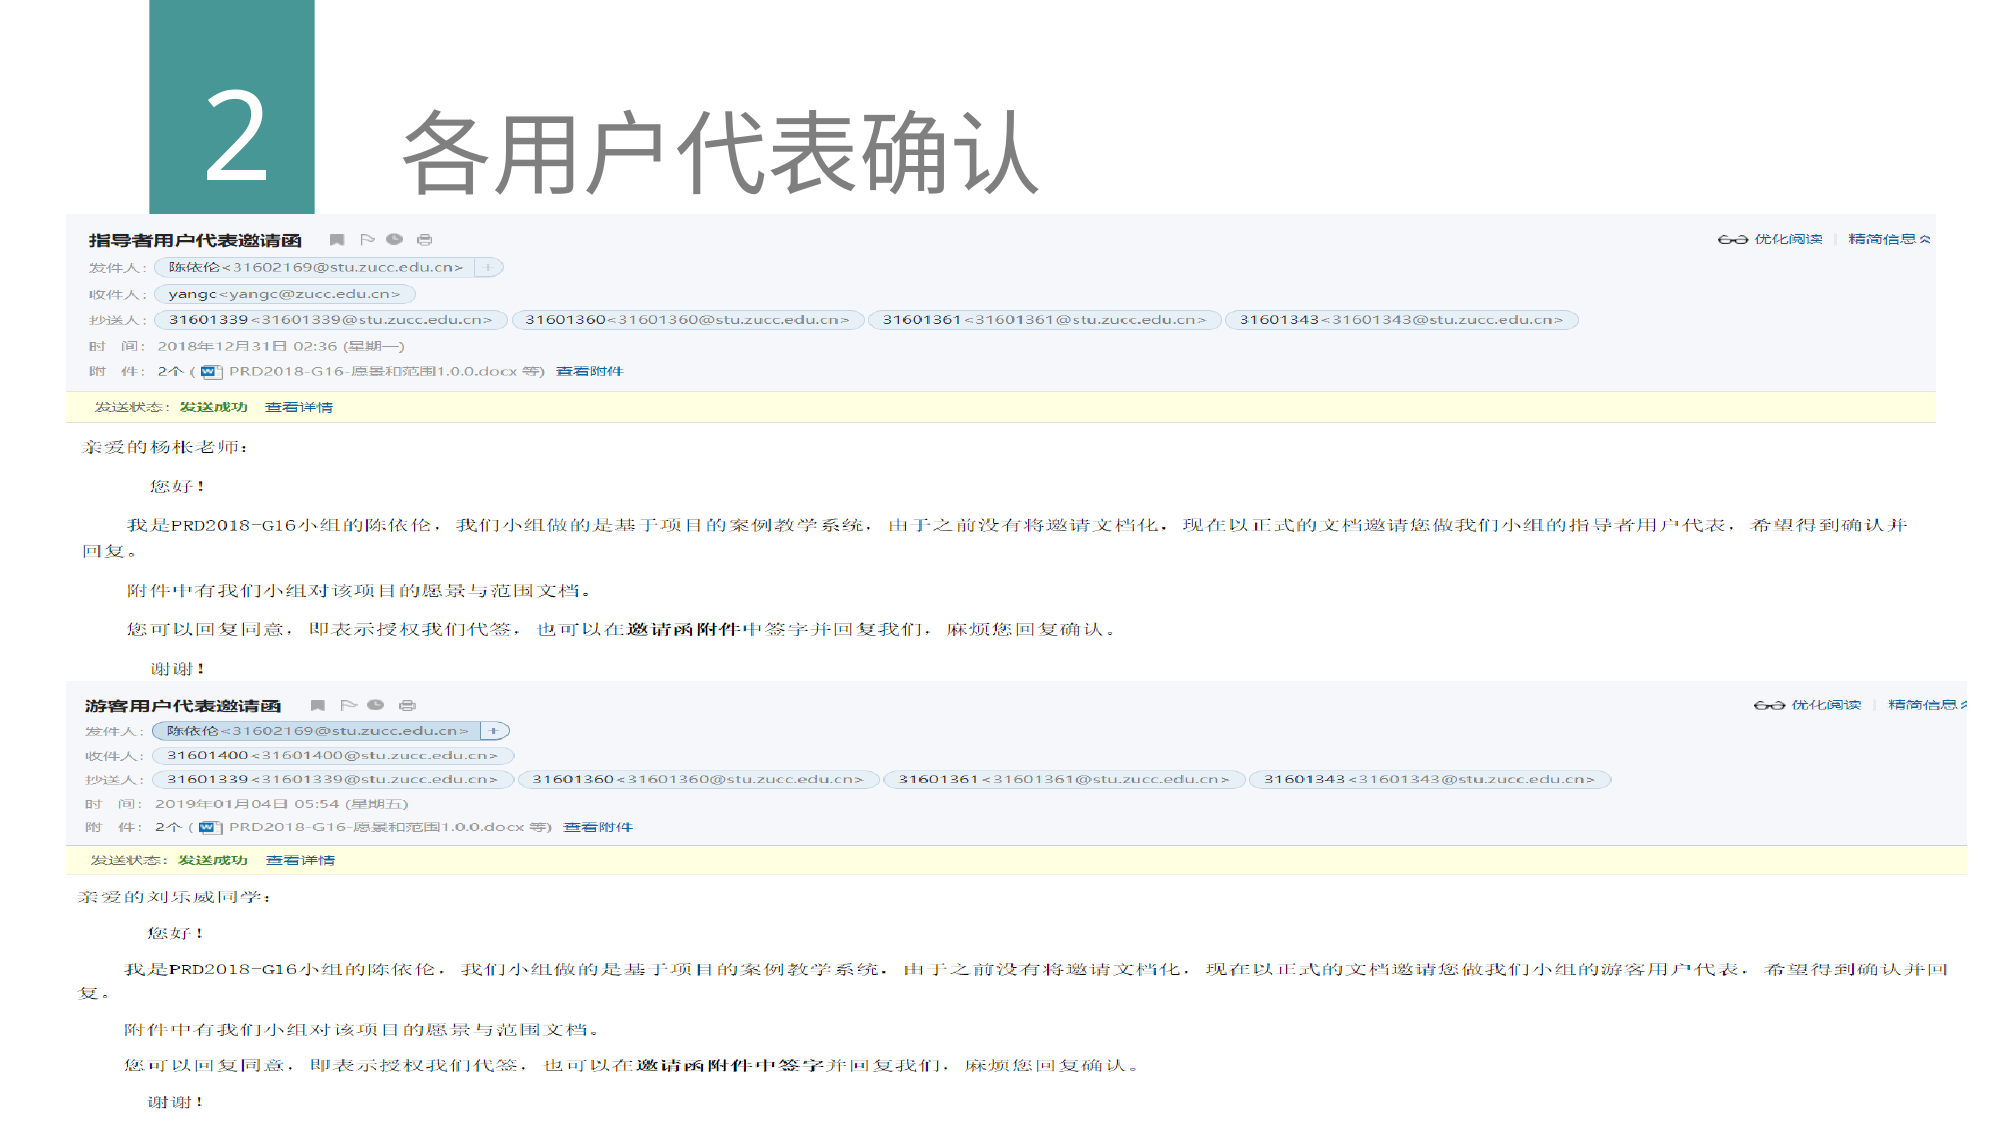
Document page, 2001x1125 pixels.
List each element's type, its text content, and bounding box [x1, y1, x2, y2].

text_box 2 [154, 48, 320, 213]
text_box [149, 0, 315, 213]
picture [66, 214, 1967, 1121]
text_box 各用户代表确认 [385, 88, 1426, 213]
